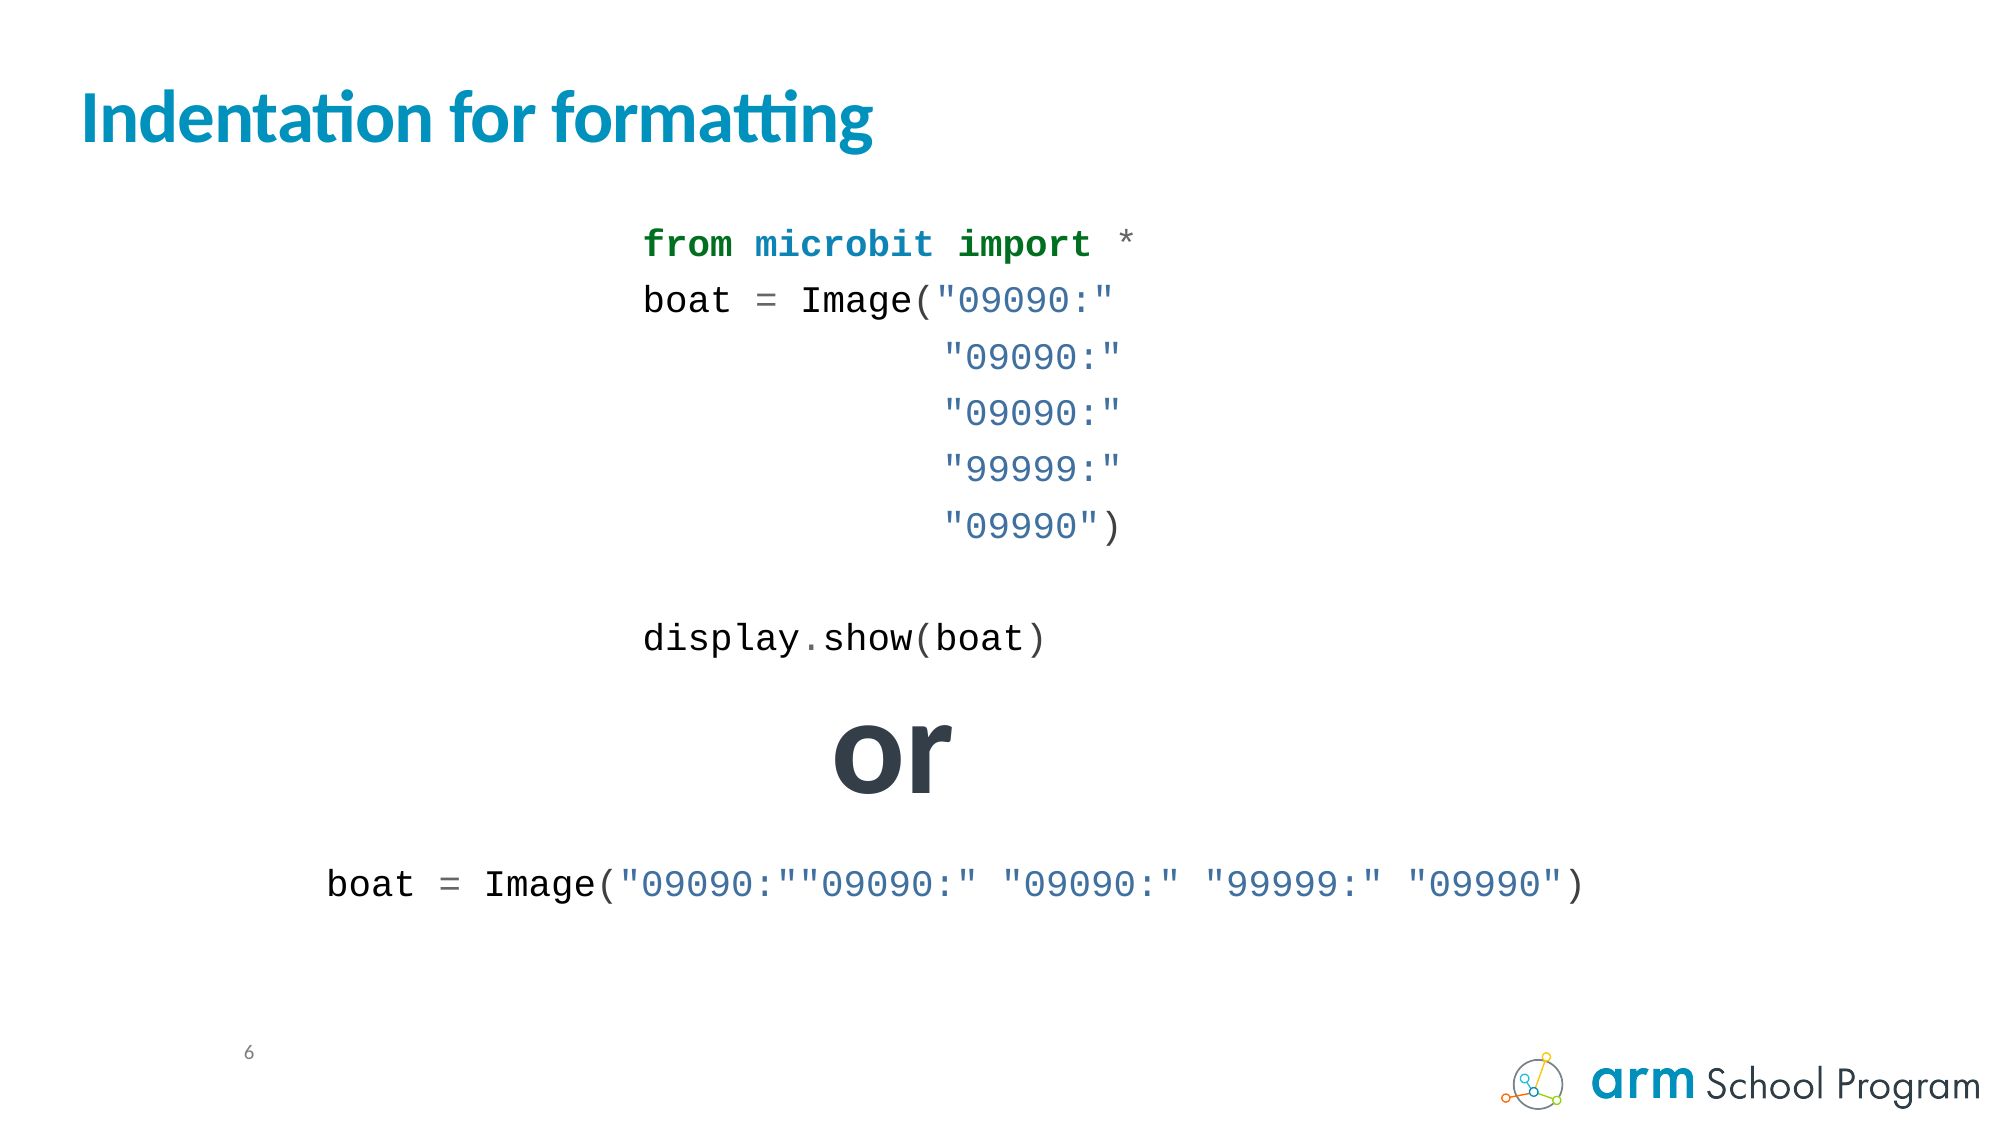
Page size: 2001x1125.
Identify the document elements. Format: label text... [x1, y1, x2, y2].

text_box boat = Image("09090:""09090:" "09090:" "99999:" "09990") [326, 859, 2000, 905]
text_box or [831, 675, 1017, 824]
list from microbit import * boat = Image("09090:" "09090:" "09090:" "99999:" "09990") display.show(boat) [642, 119, 1224, 758]
title Indentation for formatting [80, 48, 1915, 158]
picture [1501, 1052, 1979, 1110]
